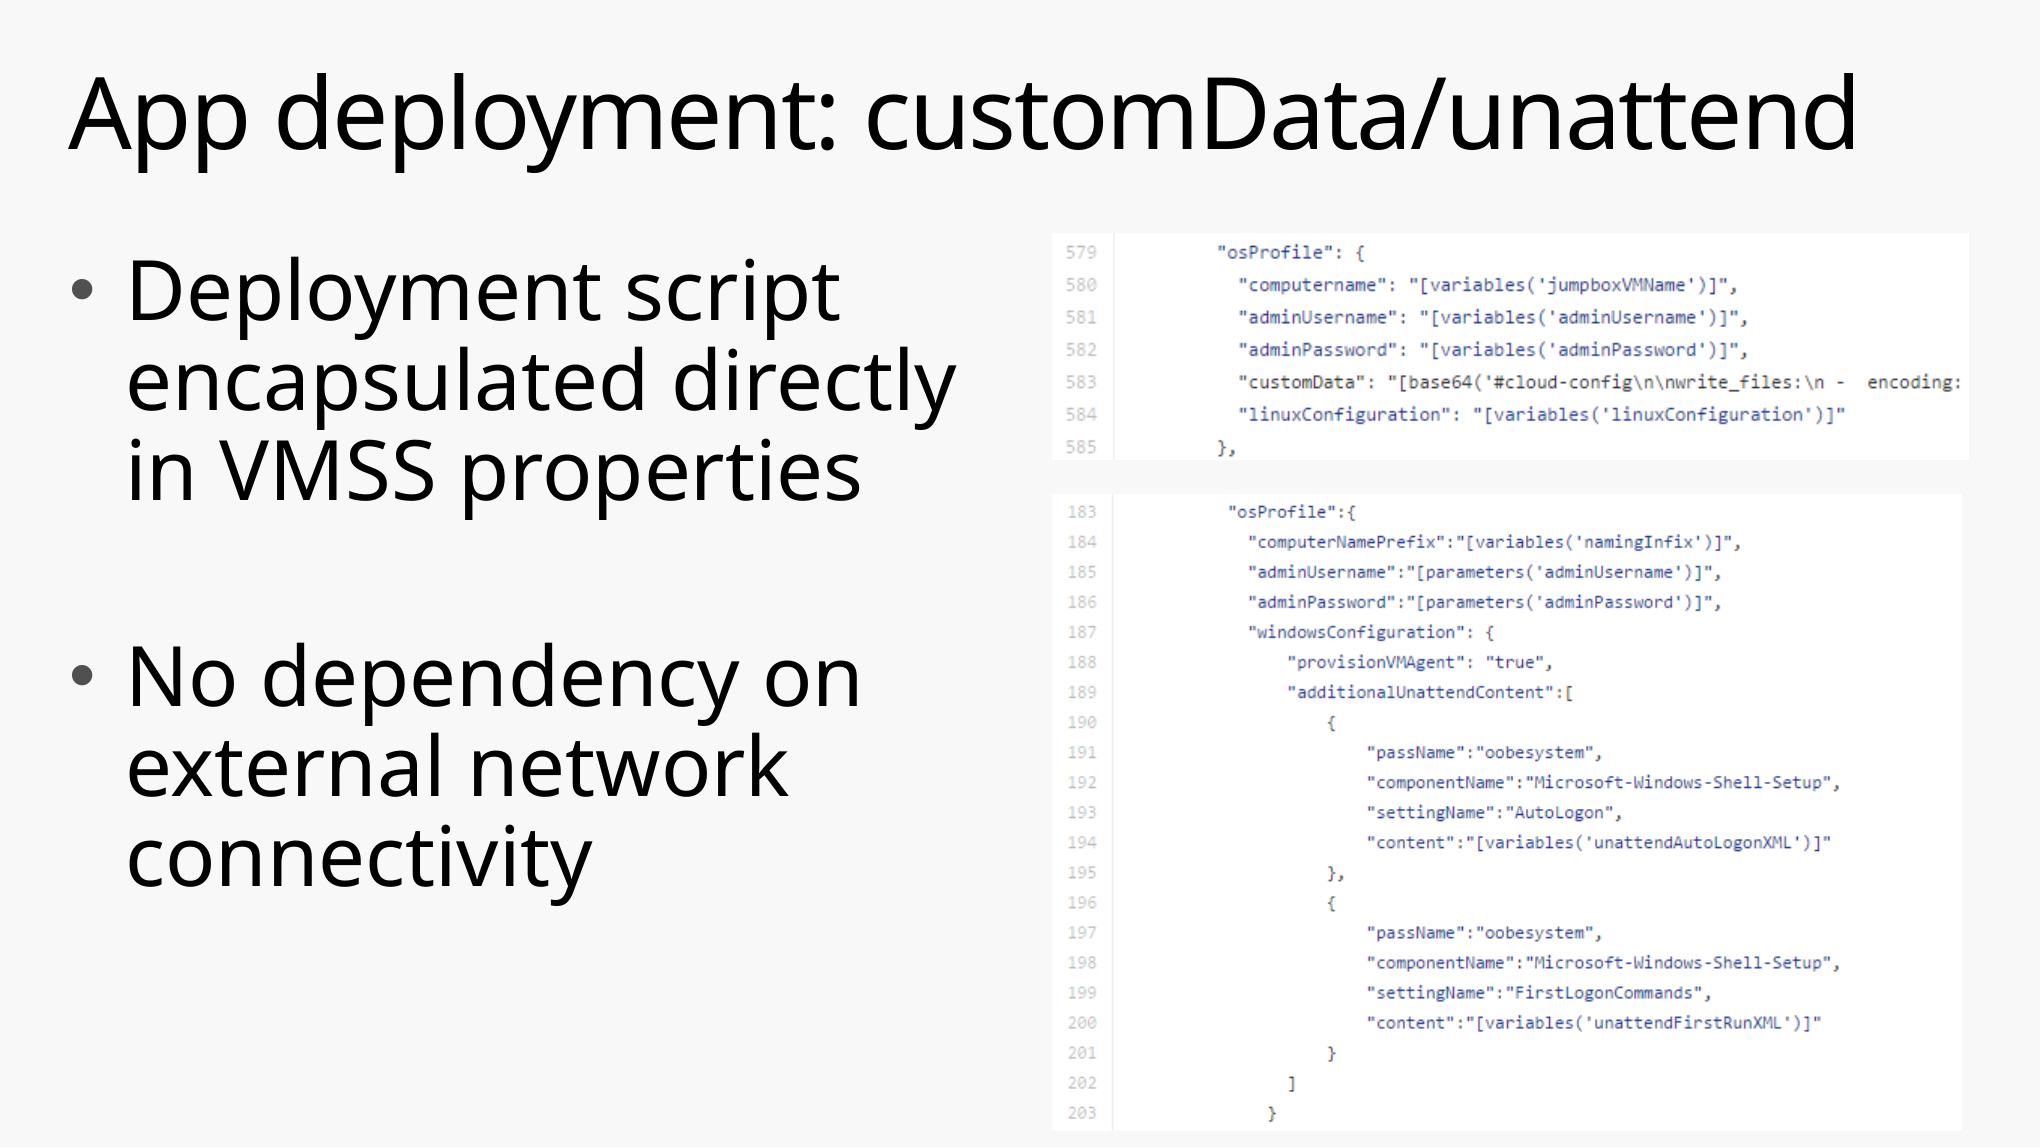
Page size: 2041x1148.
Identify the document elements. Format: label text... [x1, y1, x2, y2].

picture [1052, 493, 1963, 1131]
picture [1052, 233, 1969, 460]
list Deployment script encapsulated directly in VMSS properties No dependency on external network connectivity [45, 233, 997, 921]
title App deployment: customData/unattend [45, 48, 1996, 199]
